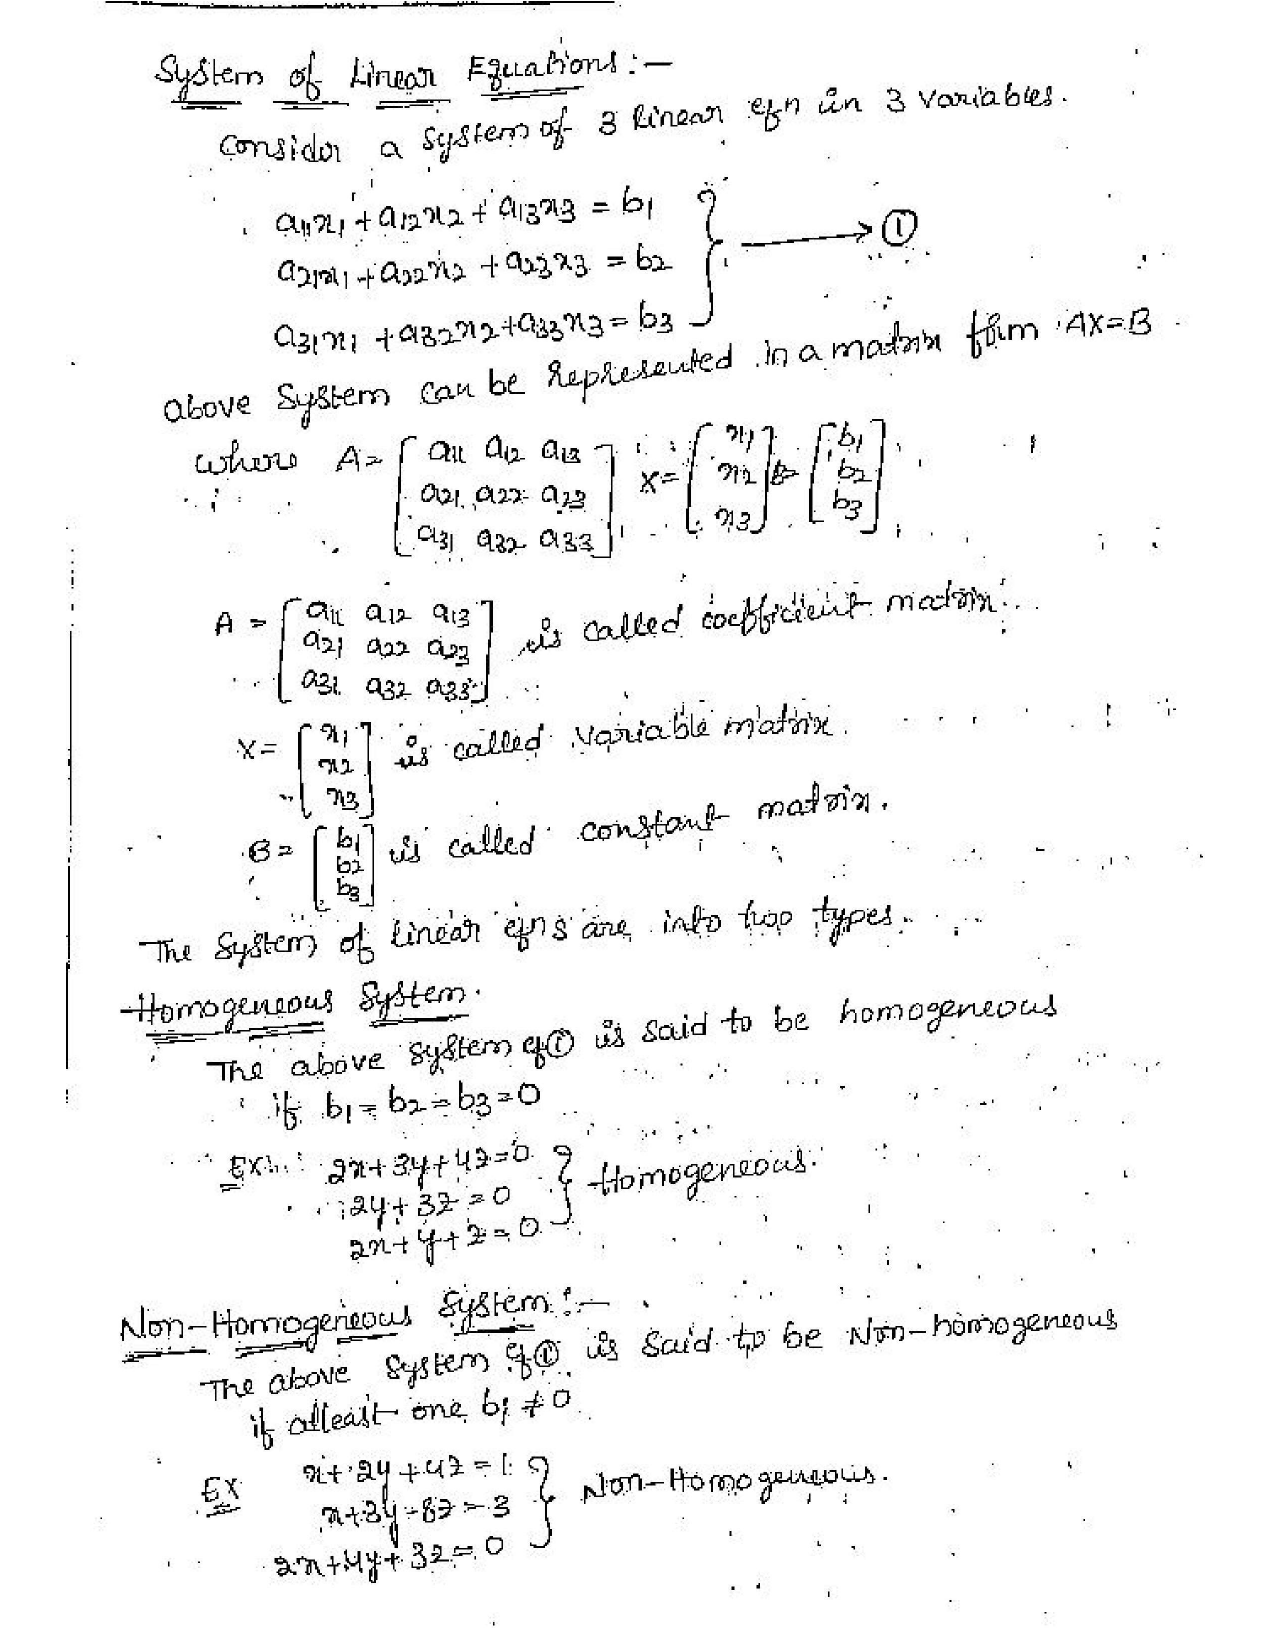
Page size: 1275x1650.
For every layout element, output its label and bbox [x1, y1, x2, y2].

picture [65, 1, 1205, 1628]
